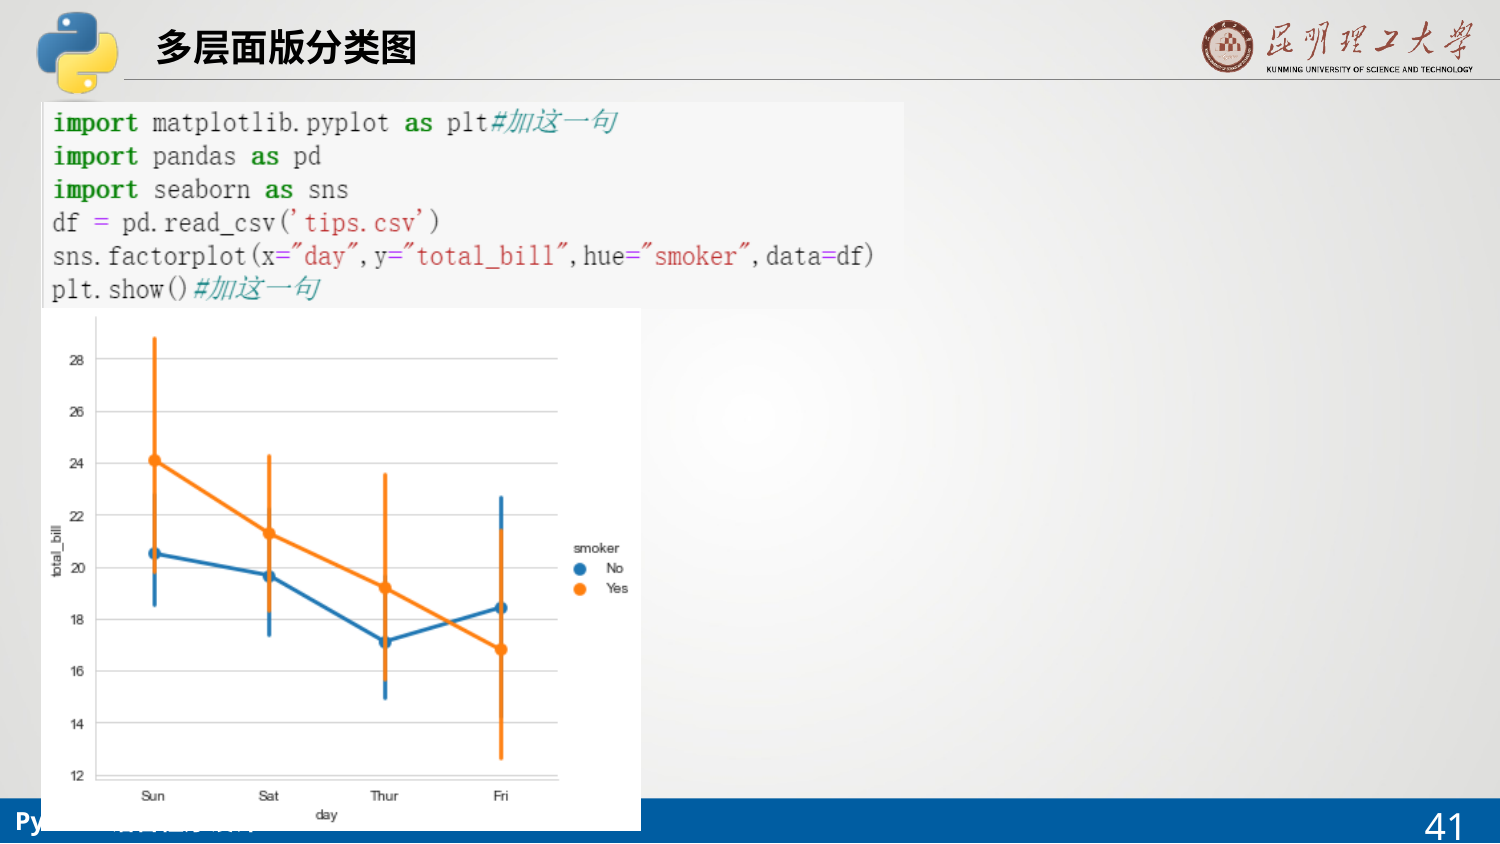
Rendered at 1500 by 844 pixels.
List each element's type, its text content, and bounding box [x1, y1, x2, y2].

picture [0, 0, 1500, 831]
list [40, 102, 904, 310]
title 多层面版分类图 [97, 8, 476, 84]
